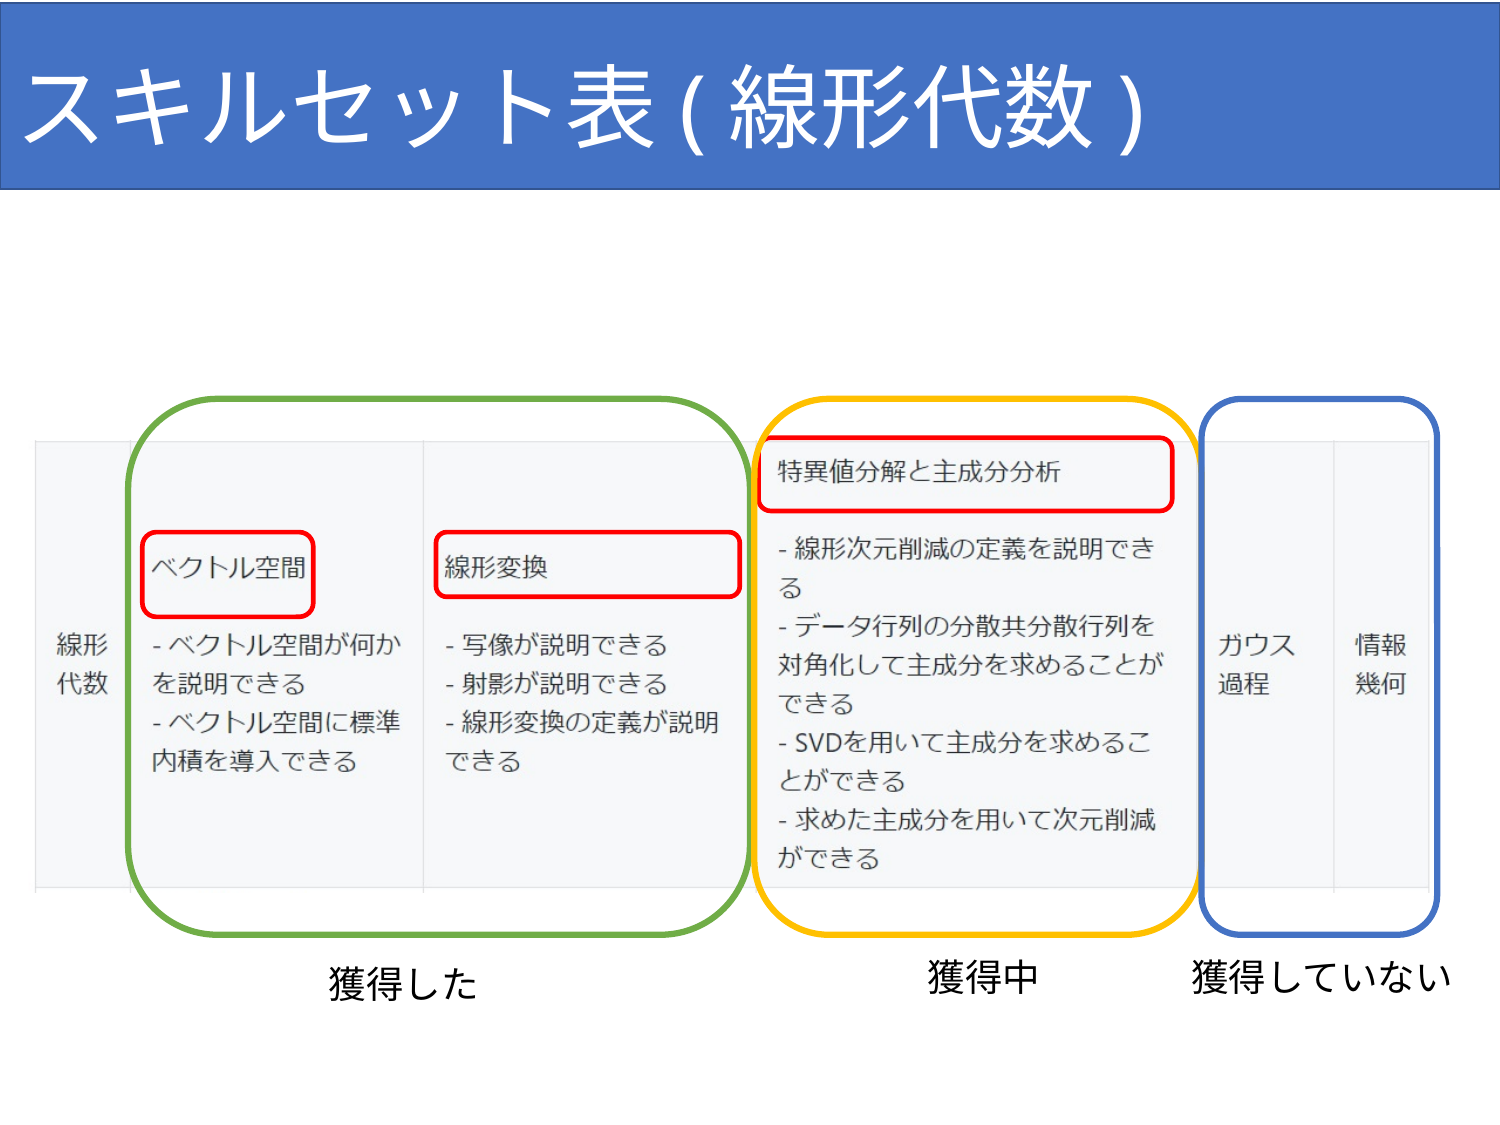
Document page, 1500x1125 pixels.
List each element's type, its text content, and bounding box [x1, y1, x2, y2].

title スキルセット表(線形代数) [0, 3, 1294, 221]
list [28, 440, 1433, 893]
text_box [760, 893, 1195, 936]
text_box 獲得中 [912, 946, 1094, 1007]
text_box [141, 397, 737, 440]
text_box [761, 397, 1195, 440]
text_box 獲得していない [1176, 946, 1500, 1007]
text_box [1200, 397, 1439, 936]
text_box [140, 893, 738, 936]
text_box 獲得した [313, 953, 495, 1014]
